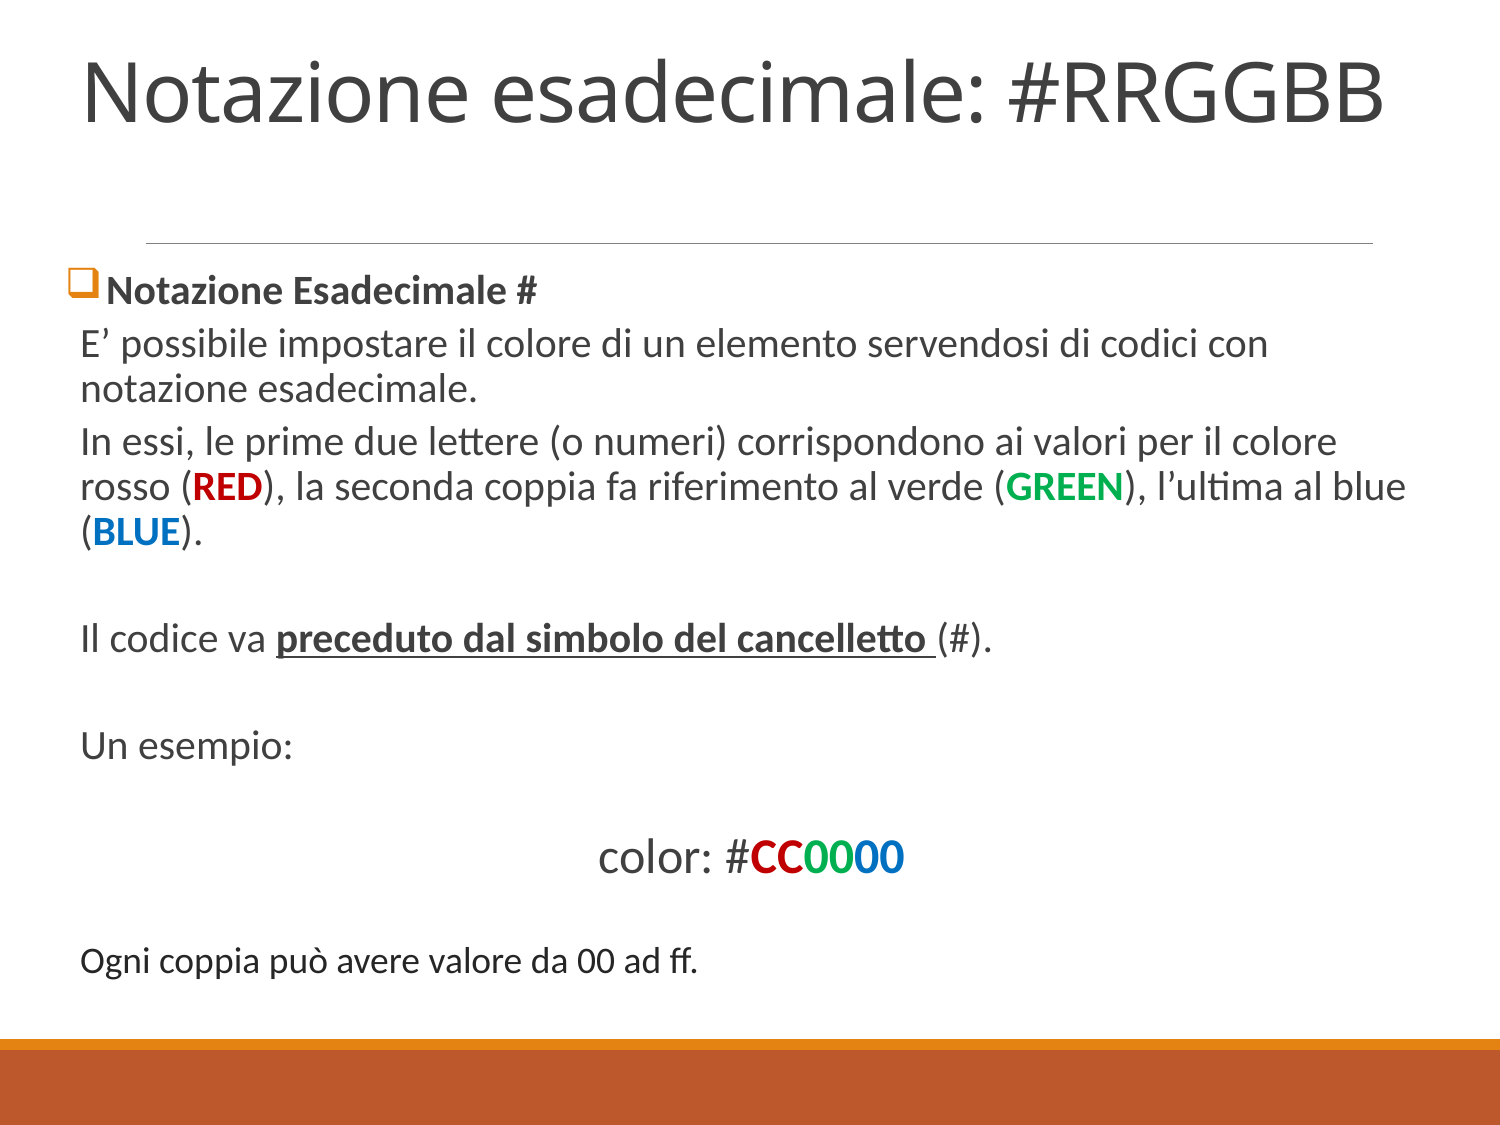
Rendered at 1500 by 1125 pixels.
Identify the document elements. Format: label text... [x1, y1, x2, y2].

title Notazione esadecimale: #RRGGBB [64, 47, 1424, 244]
list Notazione Esadecimale # E’ possibile impostare il colore di un elemento servendosi di codici con notazione esadecimale. In essi, le prime due lettere (o numeri) corrispondono ai valori per il colore rosso (RED), la seconda coppia fa riferimento al verde (GREEN), l’ultima al blue (BLUE). Il codice va preceduto dal simbolo del cancelletto (#). Un esempio: color: #CC0000 Ogni coppia può avere valore da 00 ad ff. [64, 260, 1424, 1000]
